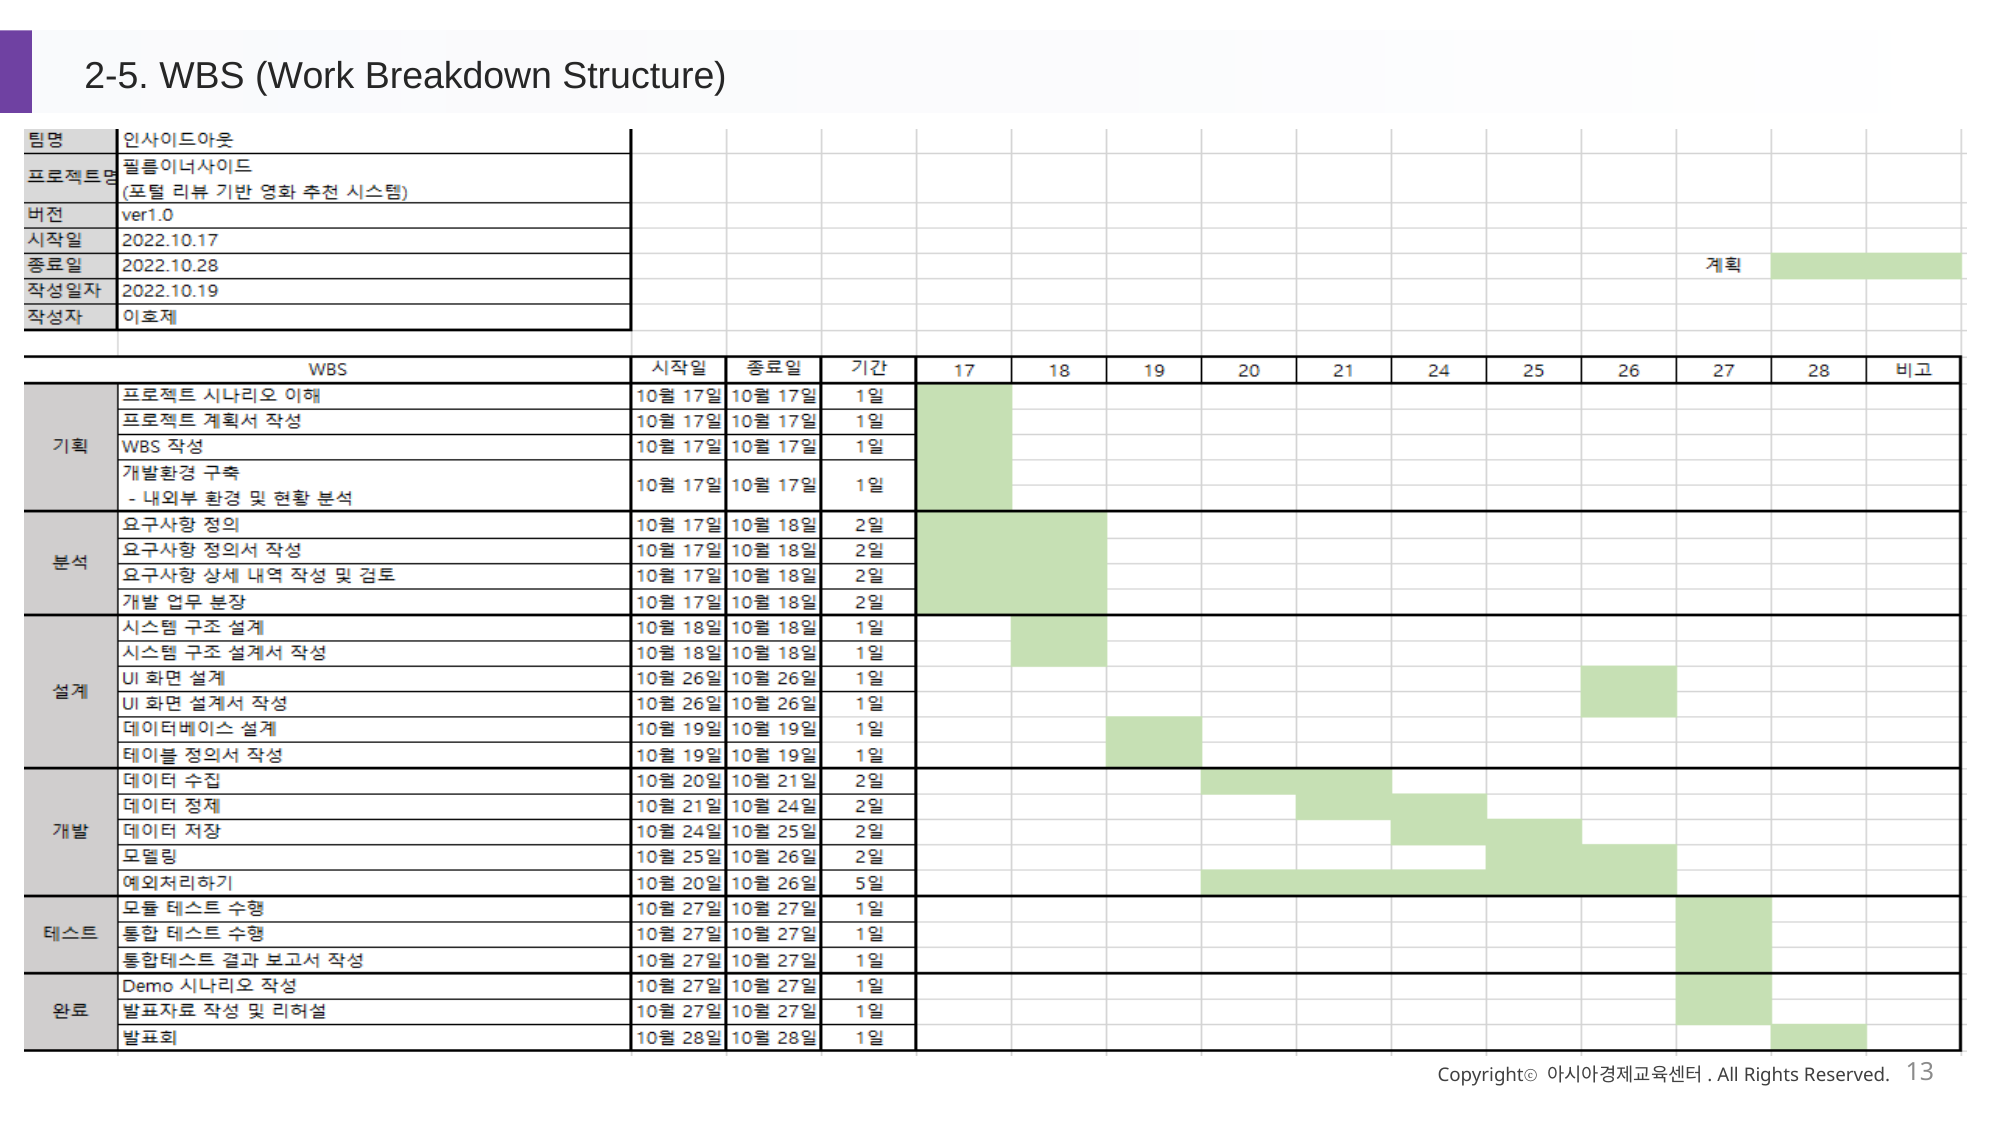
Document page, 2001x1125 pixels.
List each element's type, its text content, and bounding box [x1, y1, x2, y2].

text_box Copyrightⓒ 아시아경제교육센터. All Rights Reserved. [1422, 1056, 1905, 1093]
text_box 2-5. WBS (Work Breakdown Structure) [69, 48, 811, 108]
picture [24, 129, 1967, 1056]
